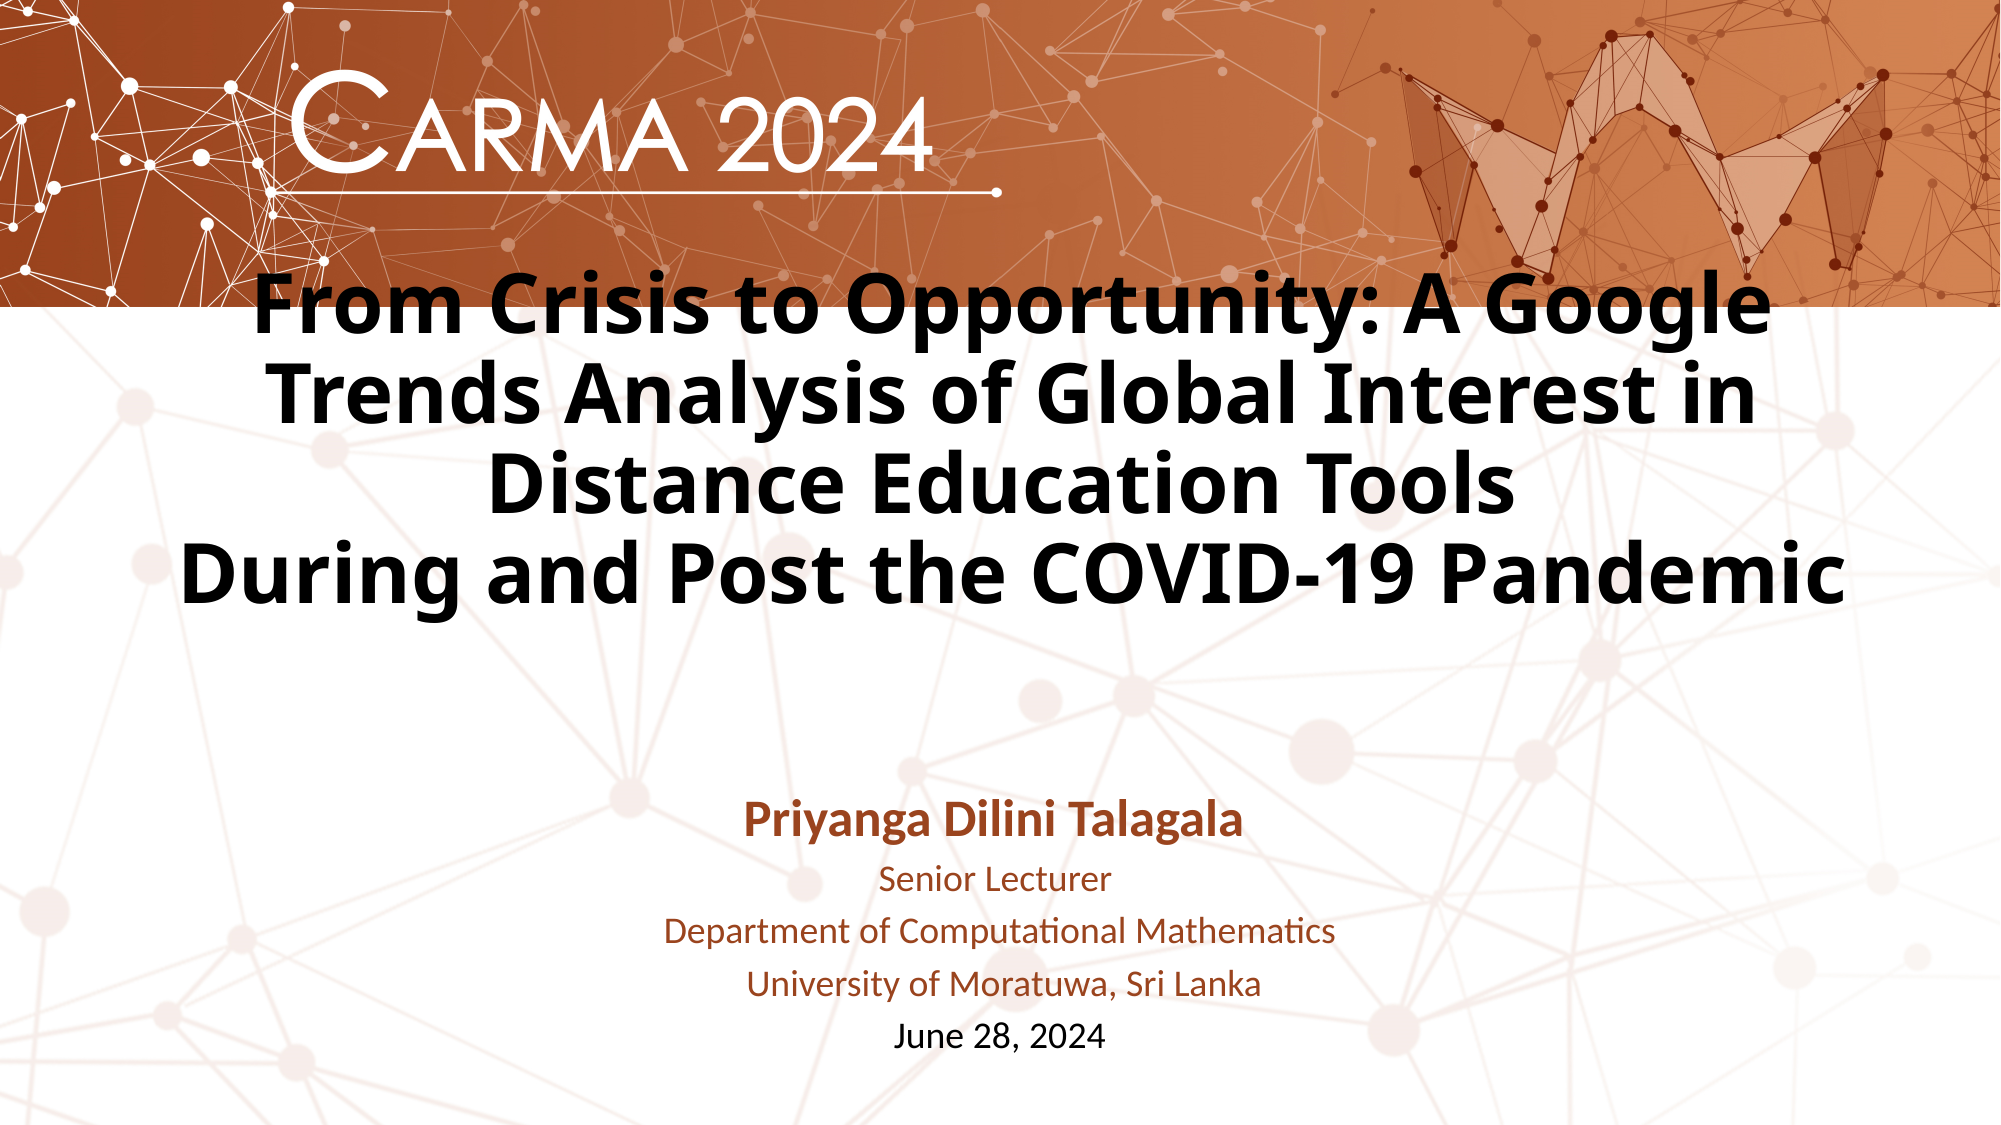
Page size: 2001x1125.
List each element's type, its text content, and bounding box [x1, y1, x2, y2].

title From Crisis to Opportunity: A Google Trends Analysis of Global Interest in Distance Education Tools During and Post the COVID-19 Pandemic [102, 276, 1924, 630]
picture [0, 0, 2001, 1125]
subtitle Priyanga Dilini Talagala Senior Lecturer Department of Computational Mathematics University of Moratuwa, Sri Lanka June 28, 2024 [249, 697, 1750, 1065]
